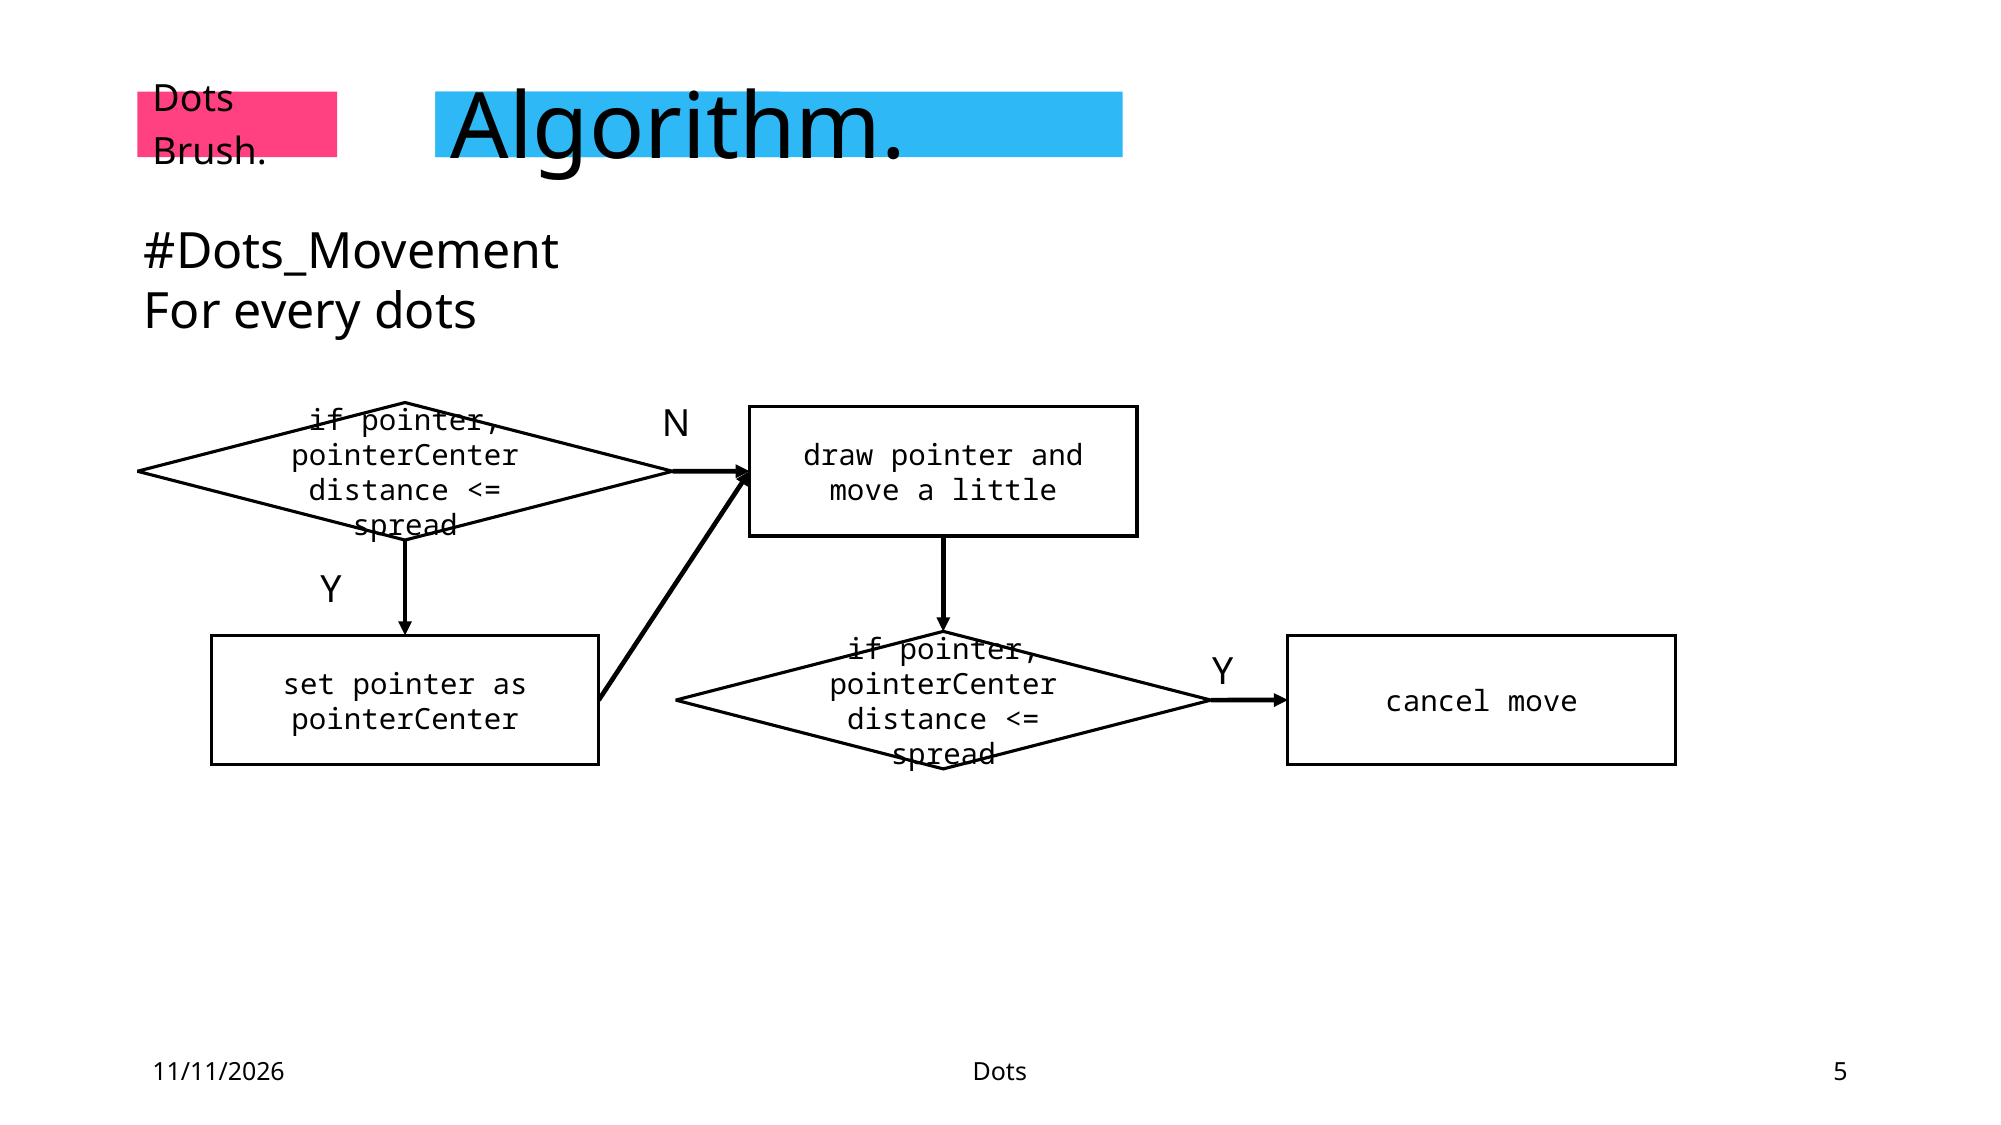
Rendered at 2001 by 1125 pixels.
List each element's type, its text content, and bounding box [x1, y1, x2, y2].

text_box N [647, 391, 706, 452]
text_box set pointer as pointerCenter [210, 634, 600, 766]
slide_number 5 [1412, 1042, 1863, 1103]
text_box Y [305, 557, 357, 618]
text_box if pointer, pointerCenter distance <= spread [137, 401, 672, 541]
footer Dots [662, 1042, 1338, 1103]
text_box if pointer, pointerCenter distance <= spread [675, 630, 1210, 770]
text_box Y [1197, 639, 1249, 700]
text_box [598, 471, 750, 701]
title Algorithm. [435, 59, 1863, 198]
text_box #Dots_Movement For every dots [129, 211, 575, 347]
text_box cancel move [1287, 634, 1676, 766]
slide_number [137, 1042, 588, 1103]
text_box draw pointer and move a little [748, 405, 1138, 537]
list Dots Brush. [137, 59, 412, 198]
